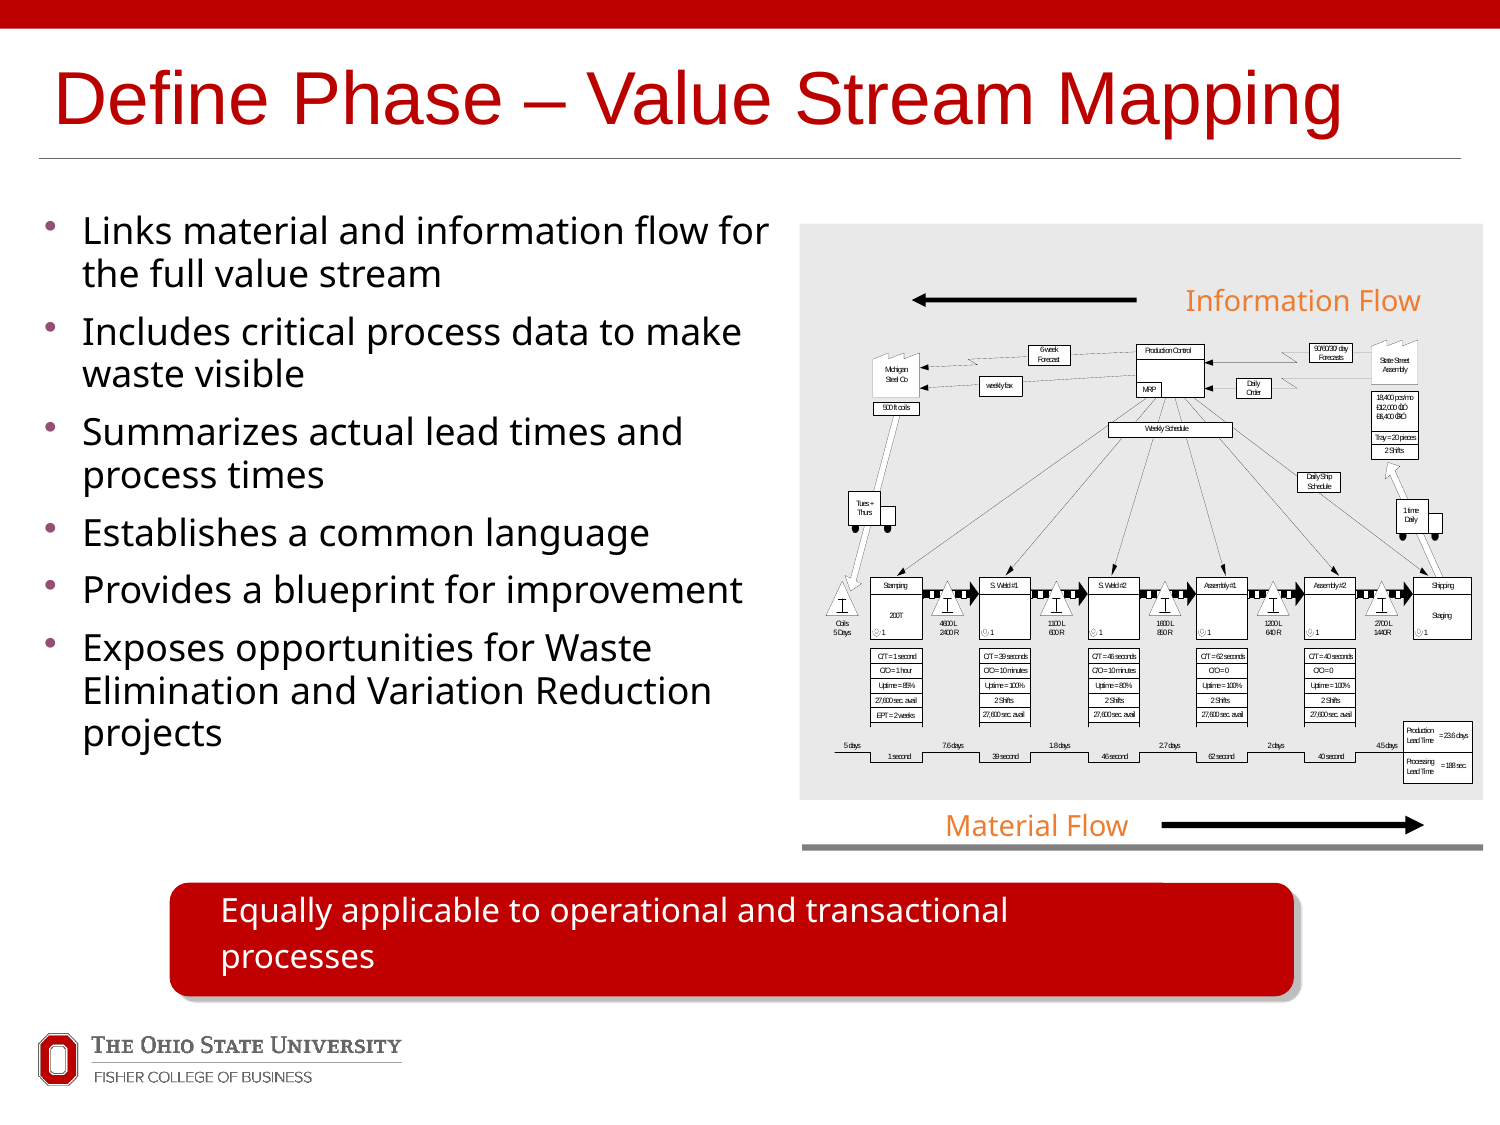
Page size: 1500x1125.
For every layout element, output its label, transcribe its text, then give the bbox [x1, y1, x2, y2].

text_box [805, 223, 1483, 800]
text_box Material Flow [930, 799, 1144, 847]
text_box [911, 293, 1137, 307]
picture [824, 337, 1477, 789]
picture [38, 1033, 402, 1086]
text_box Links material and information flow for the full value stream Includes critical process data to make waste visible Summarizes actual lead times and process times Establishes a common language Provides a blueprint for improvement Exposes opportunities for Waste Elimination and Variation Reduction projects [29, 203, 805, 879]
text_box [1161, 818, 1425, 832]
text_box [169, 882, 1293, 997]
text_box Information Flow [1171, 274, 1437, 325]
title Define Phase – Value Stream Mapping [38, 38, 1462, 149]
text_box Equally applicable to operational and transactional processes [205, 890, 1324, 983]
